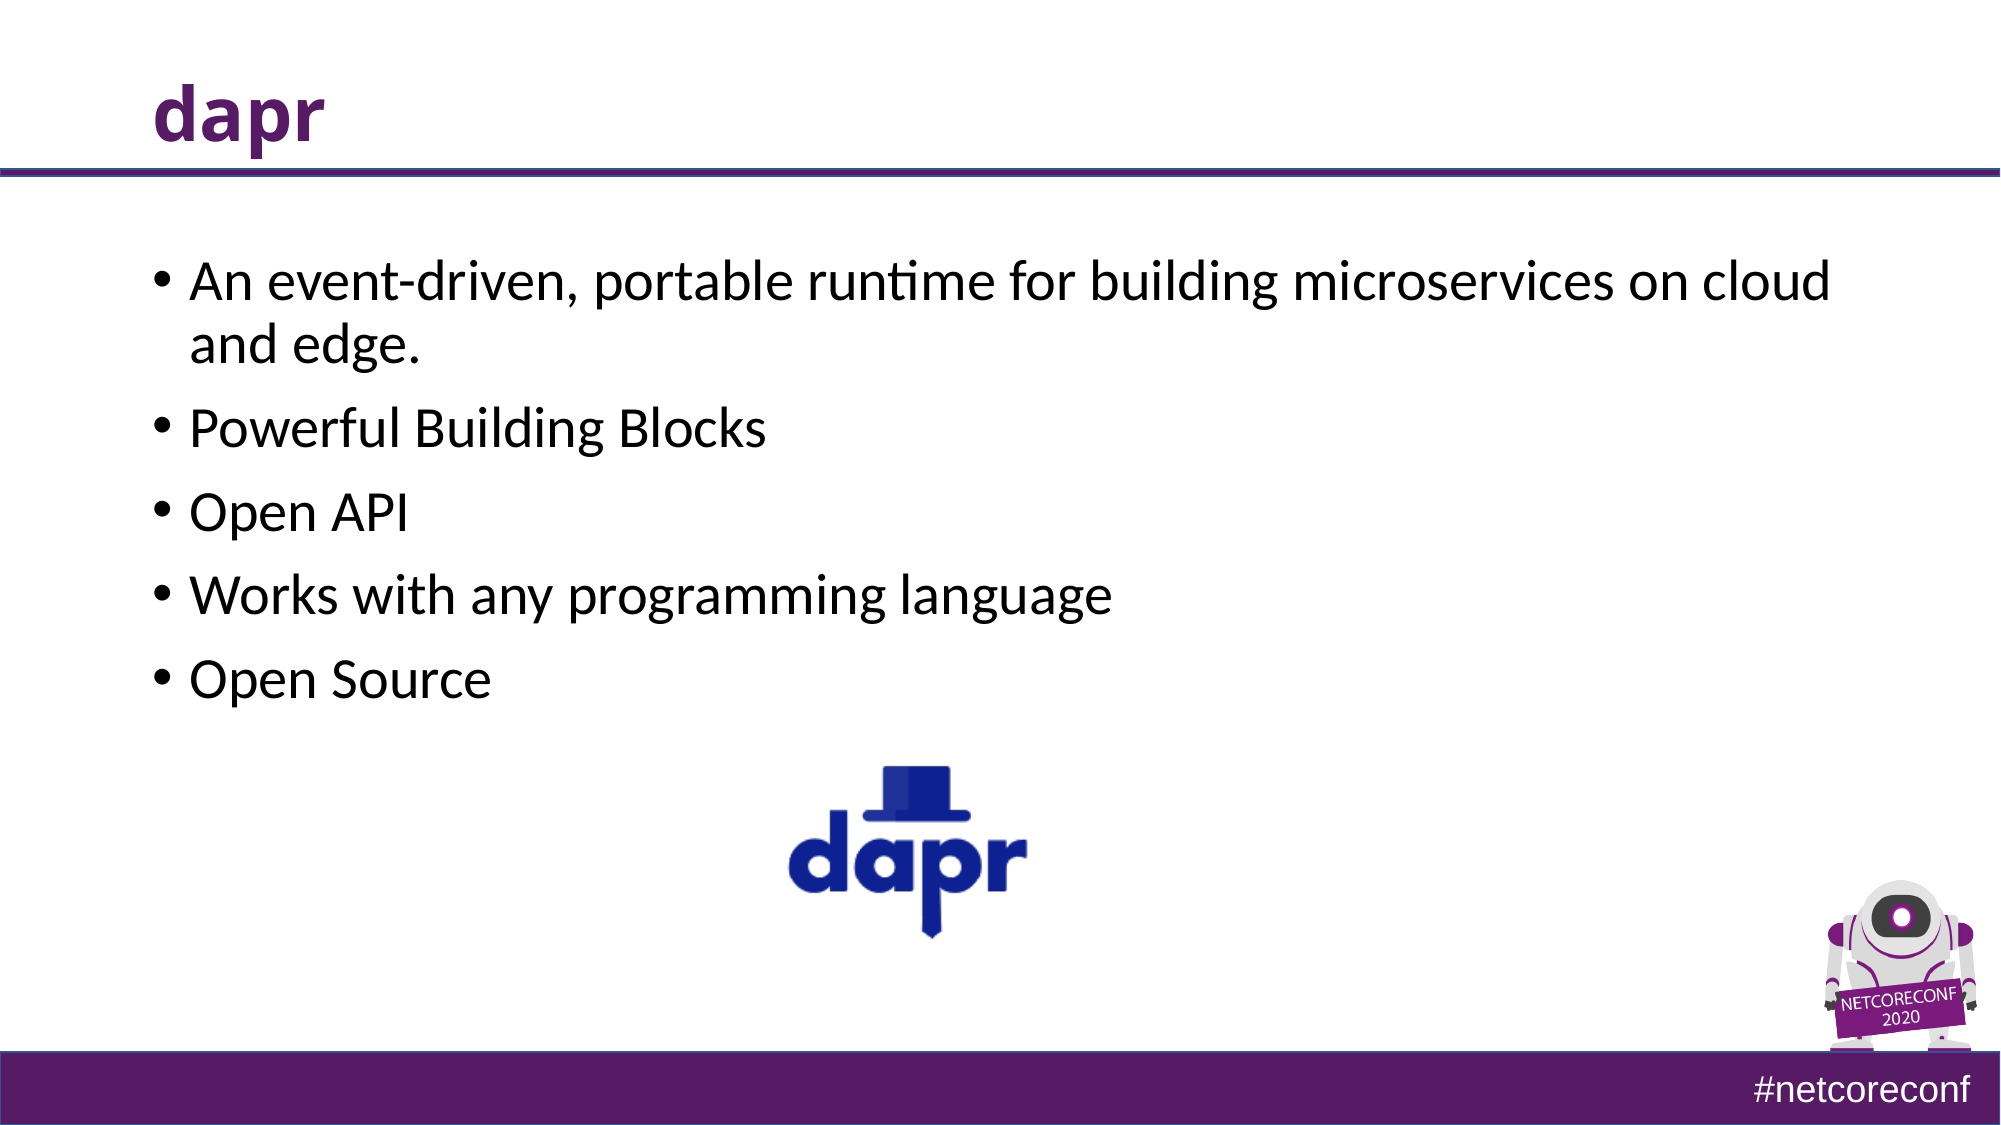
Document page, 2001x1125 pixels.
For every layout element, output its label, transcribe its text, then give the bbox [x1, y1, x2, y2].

title dapr [137, 20, 1863, 213]
list An event-driven, portable runtime for building microservices on cloud and edge. Powerful Building Blocks Open API Works with any programming language Open Source [137, 242, 1863, 957]
picture [752, 696, 1065, 1009]
picture [1824, 880, 1977, 1051]
